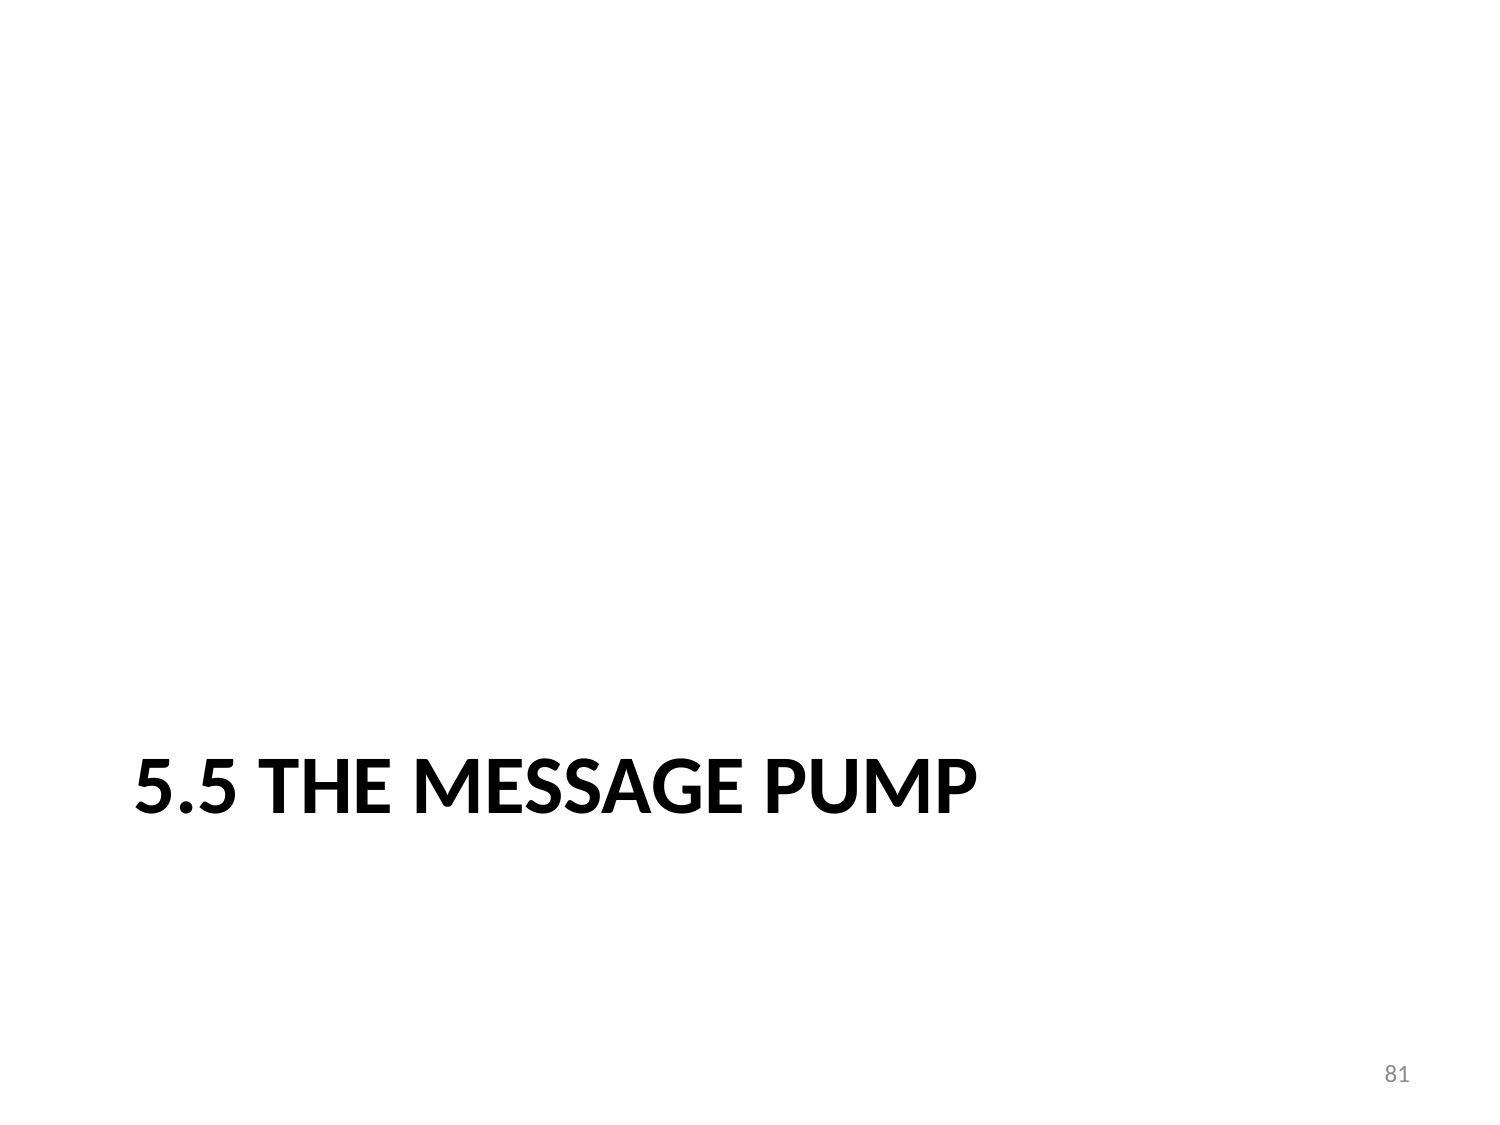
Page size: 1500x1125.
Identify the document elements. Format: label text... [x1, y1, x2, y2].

title 5.5 The Message PuMP [118, 722, 1394, 947]
slide_number 81 [1074, 1042, 1425, 1103]
